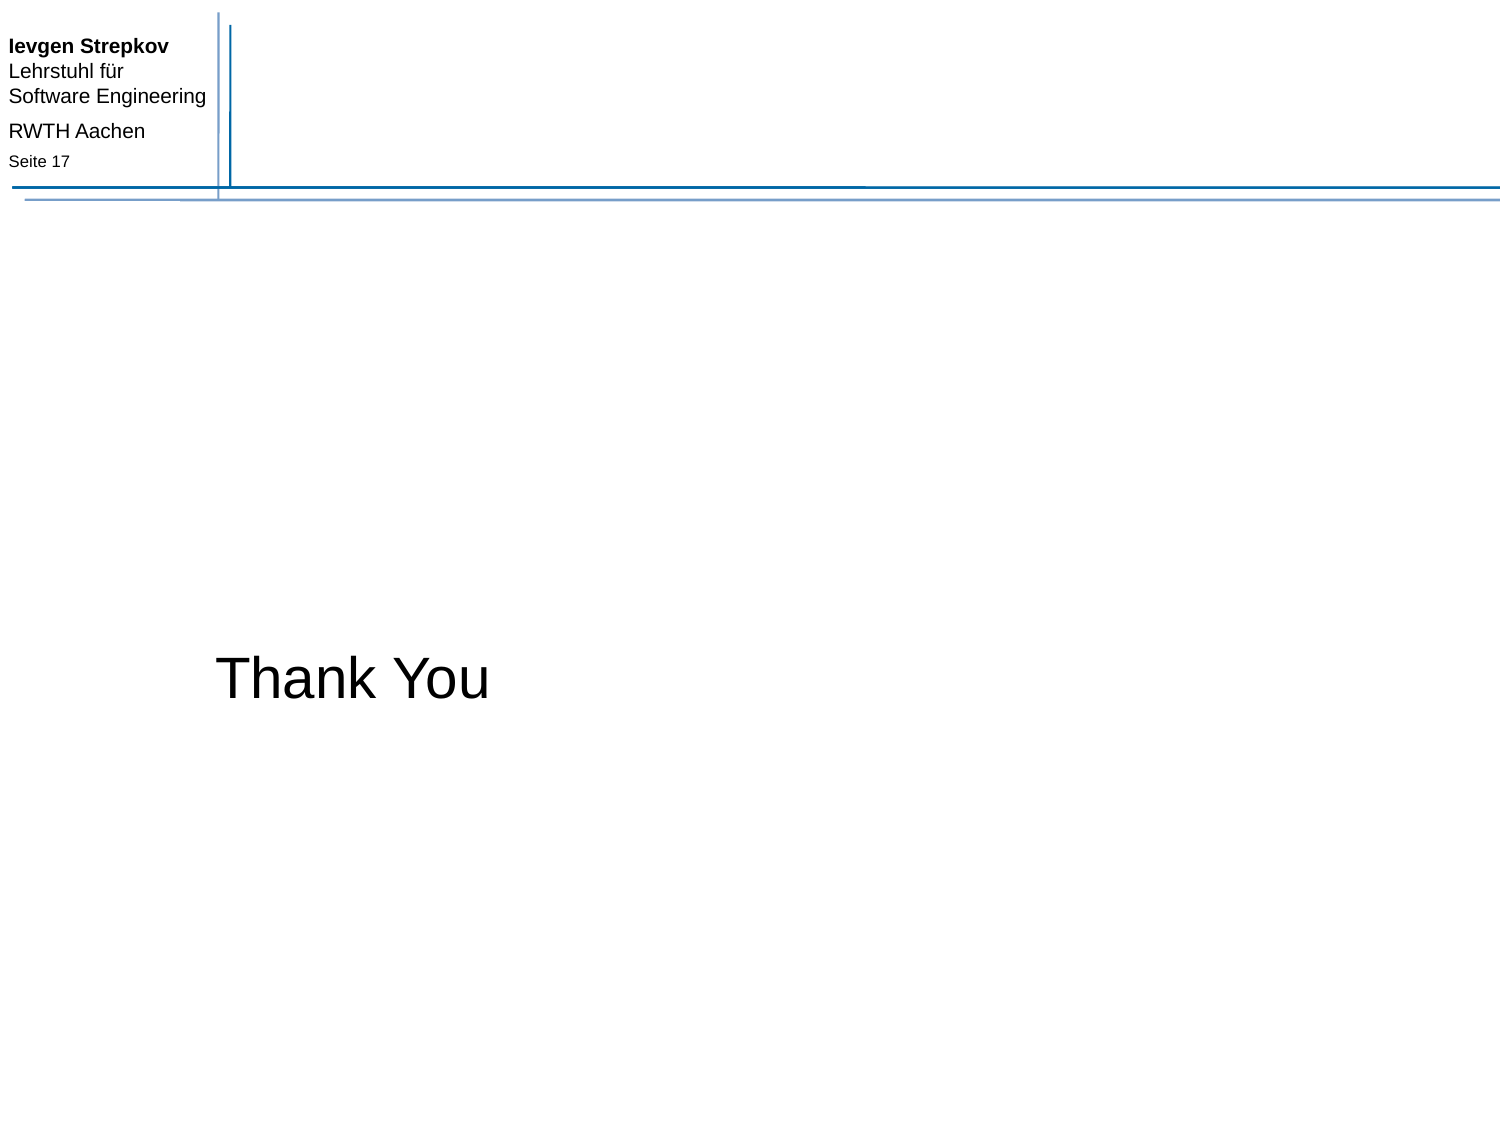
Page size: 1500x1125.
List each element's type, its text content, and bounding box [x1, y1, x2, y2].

text_box Thank You [125, 212, 1476, 1102]
